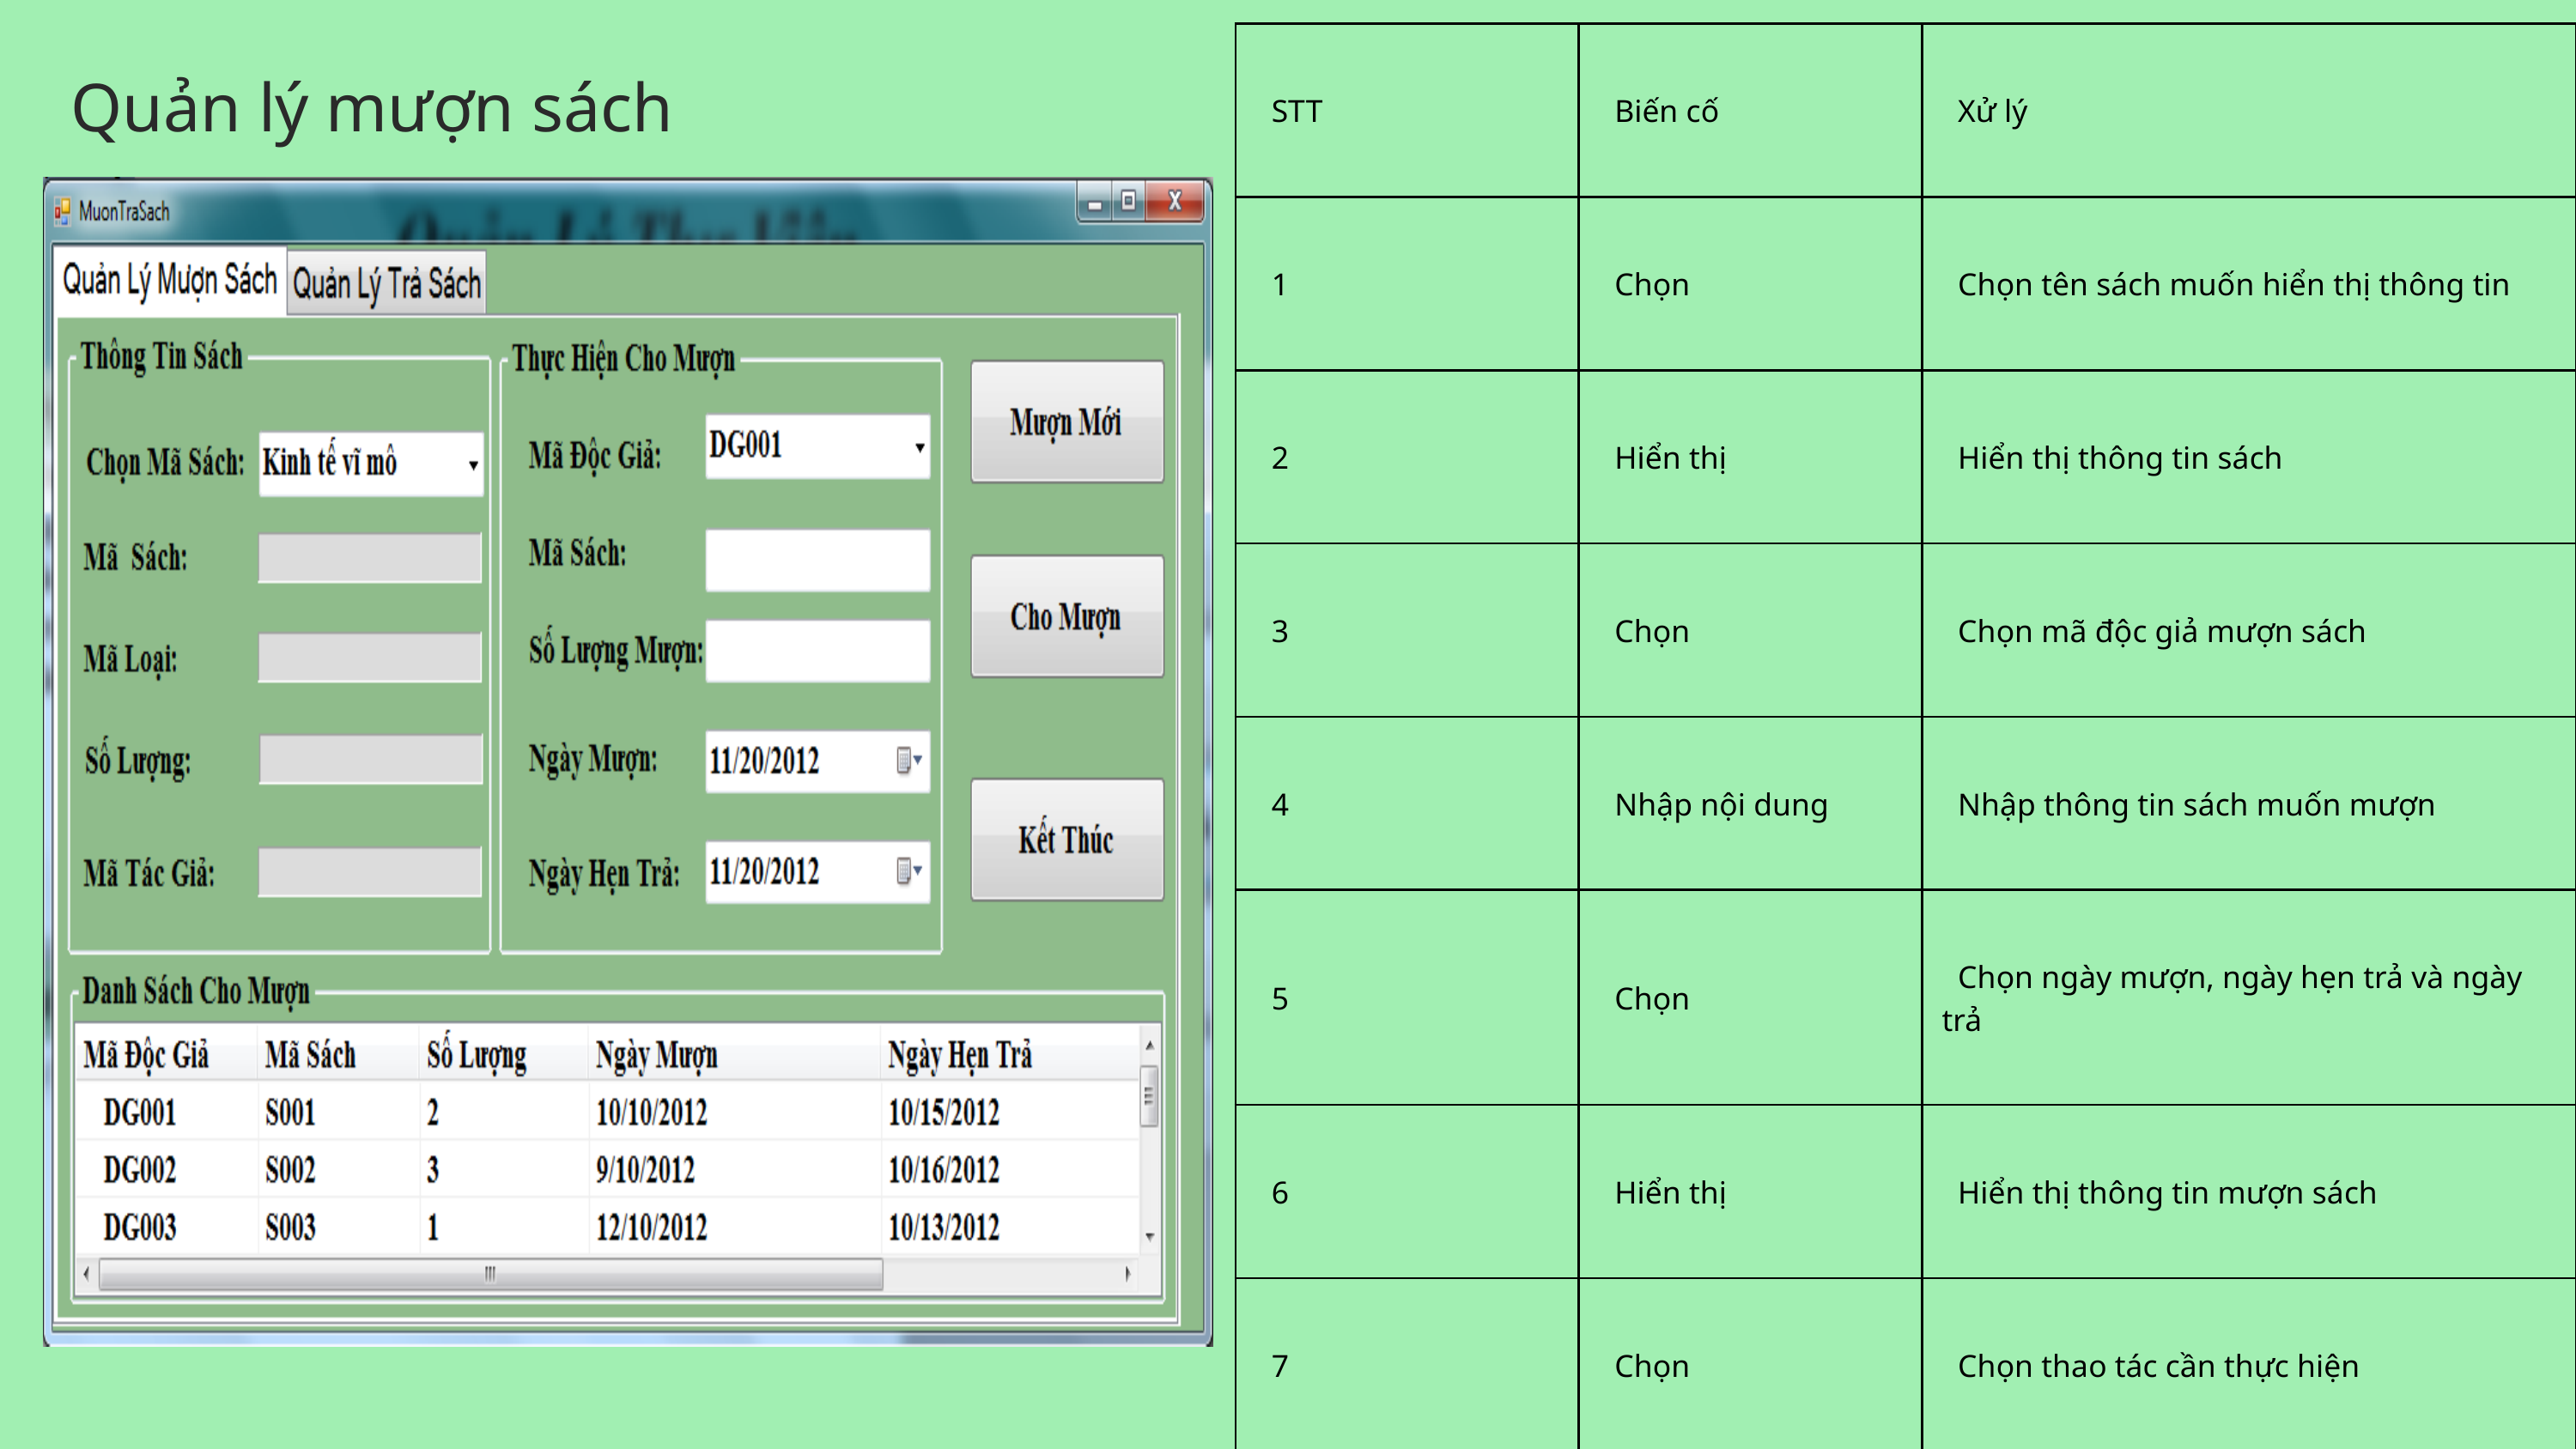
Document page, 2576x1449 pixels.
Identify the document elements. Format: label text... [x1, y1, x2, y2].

table_cell 1 [1236, 198, 1577, 369]
table_cell Chọn [1580, 198, 1921, 369]
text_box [70, 23, 1091, 175]
table_cell Hiển thị thông tin sách [1923, 372, 2575, 543]
table_header Xử lý [1923, 25, 2575, 196]
table_cell Chọn [1580, 891, 1921, 1104]
table_cell 2 [1236, 372, 1577, 543]
table_cell Hiển thị [1580, 1106, 1921, 1277]
table_cell 3 [1236, 544, 1577, 716]
table_cell 5 [1236, 891, 1577, 1104]
table_cell Hiển thị [1580, 372, 1921, 543]
table_cell Chọn tên sách muốn hiển thị thông tin [1923, 198, 2575, 369]
table_cell Chọn [1580, 544, 1921, 716]
table_cell 4 [1236, 718, 1577, 888]
table_header STT [1236, 25, 1577, 196]
table_cell Hiển thị thông tin mượn sách [1923, 1106, 2575, 1277]
table_cell Nhập nội dung [1580, 718, 1921, 888]
table_cell Chọn thao tác cần thực hiện [1923, 1279, 2575, 1449]
table_cell Nhập thông tin sách muốn mượn [1923, 718, 2575, 888]
table_cell Chọn [1580, 1279, 1921, 1449]
table_cell Chọn ngày mượn, ngày hẹn trả và ngày trả [1923, 891, 2575, 1104]
table_cell 6 [1236, 1106, 1577, 1277]
picture [42, 176, 1213, 1347]
table_header Biến cố [1580, 25, 1921, 196]
table_cell 7 [1236, 1279, 1577, 1449]
table_cell Chọn mã độc giả mượn sách [1923, 544, 2575, 716]
